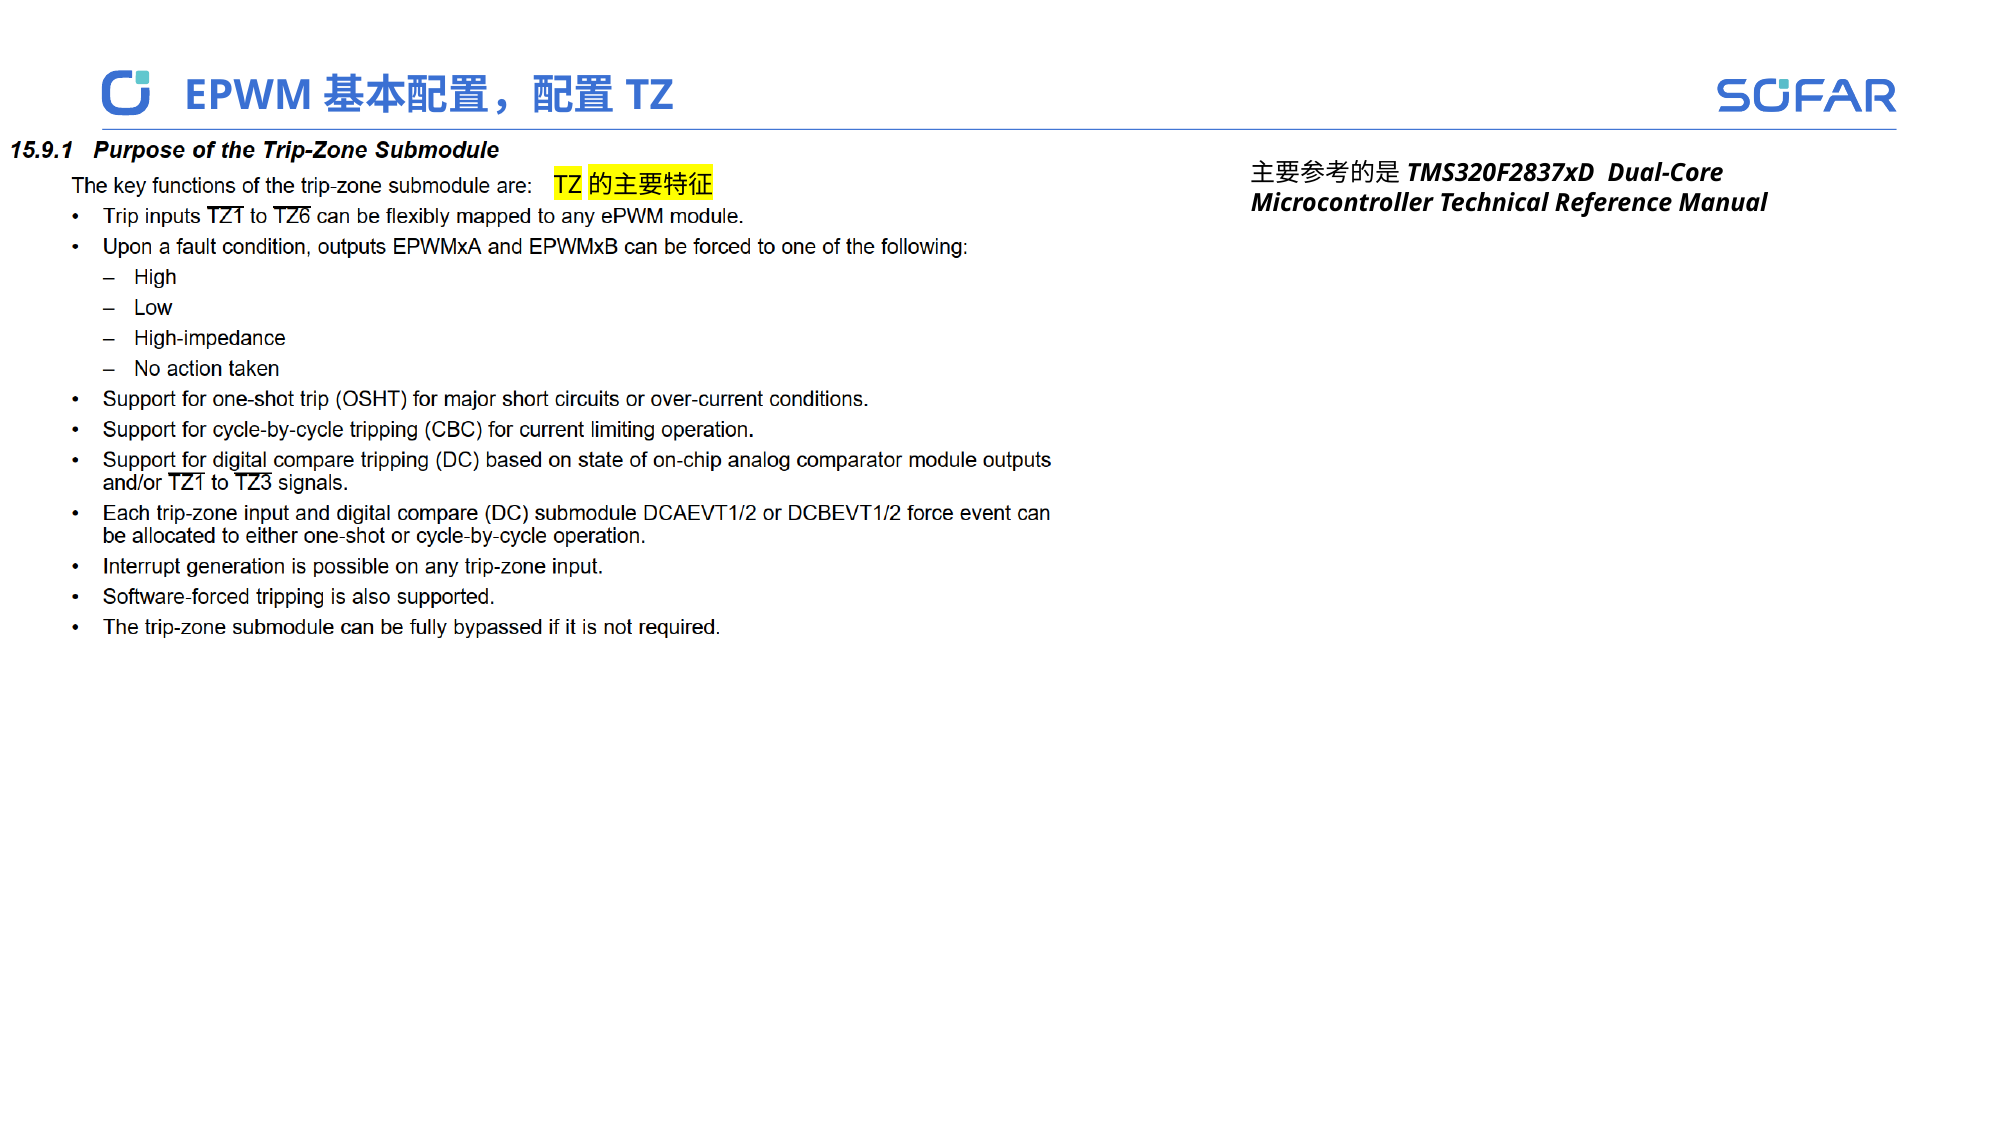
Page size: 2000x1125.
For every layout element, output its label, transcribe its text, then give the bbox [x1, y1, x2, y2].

picture [102, 78, 1897, 130]
list EPWM基本配置，配置TZ [169, 60, 1403, 113]
text_box 主要参考的是TMS320F2837xD Dual-Core Microcontroller Technical Reference Manual [1236, 149, 1888, 210]
picture [7, 136, 1055, 642]
